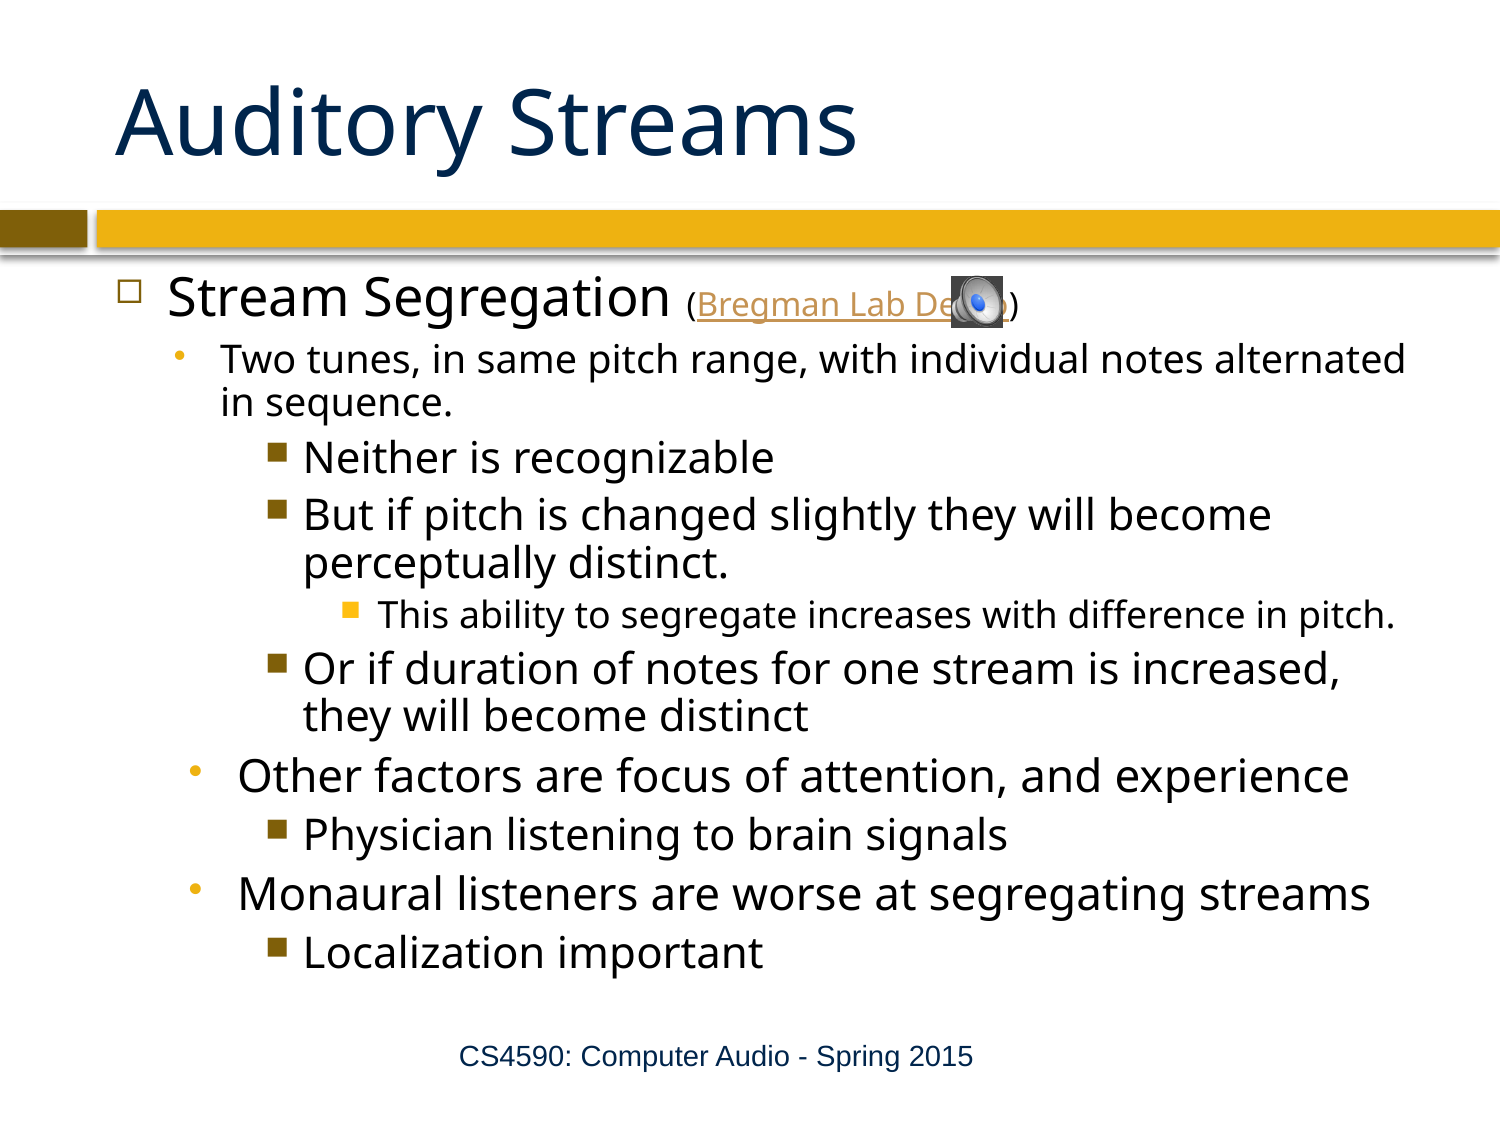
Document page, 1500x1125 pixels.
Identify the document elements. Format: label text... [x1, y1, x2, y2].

list Stream Segregation (Bregman Lab Demo) Two tunes, in same pitch range, with individual notes alternated in sequence. Neither is recognizable But if pitch is changed slightly they will become perceptually distinct. This ability to segregate increases with difference in pitch. Or if duration of notes for one stream is increased, they will become distinct Other factors are focus of attention, and experience Physician listening to brain signals Monaural listeners are worse at segregating streams Localization important [100, 262, 1438, 1000]
picture [949, 274, 1005, 330]
title Auditory Streams [100, 37, 1438, 200]
footer CS4590: Computer Audio - Spring 2015 [99, 1024, 990, 1085]
